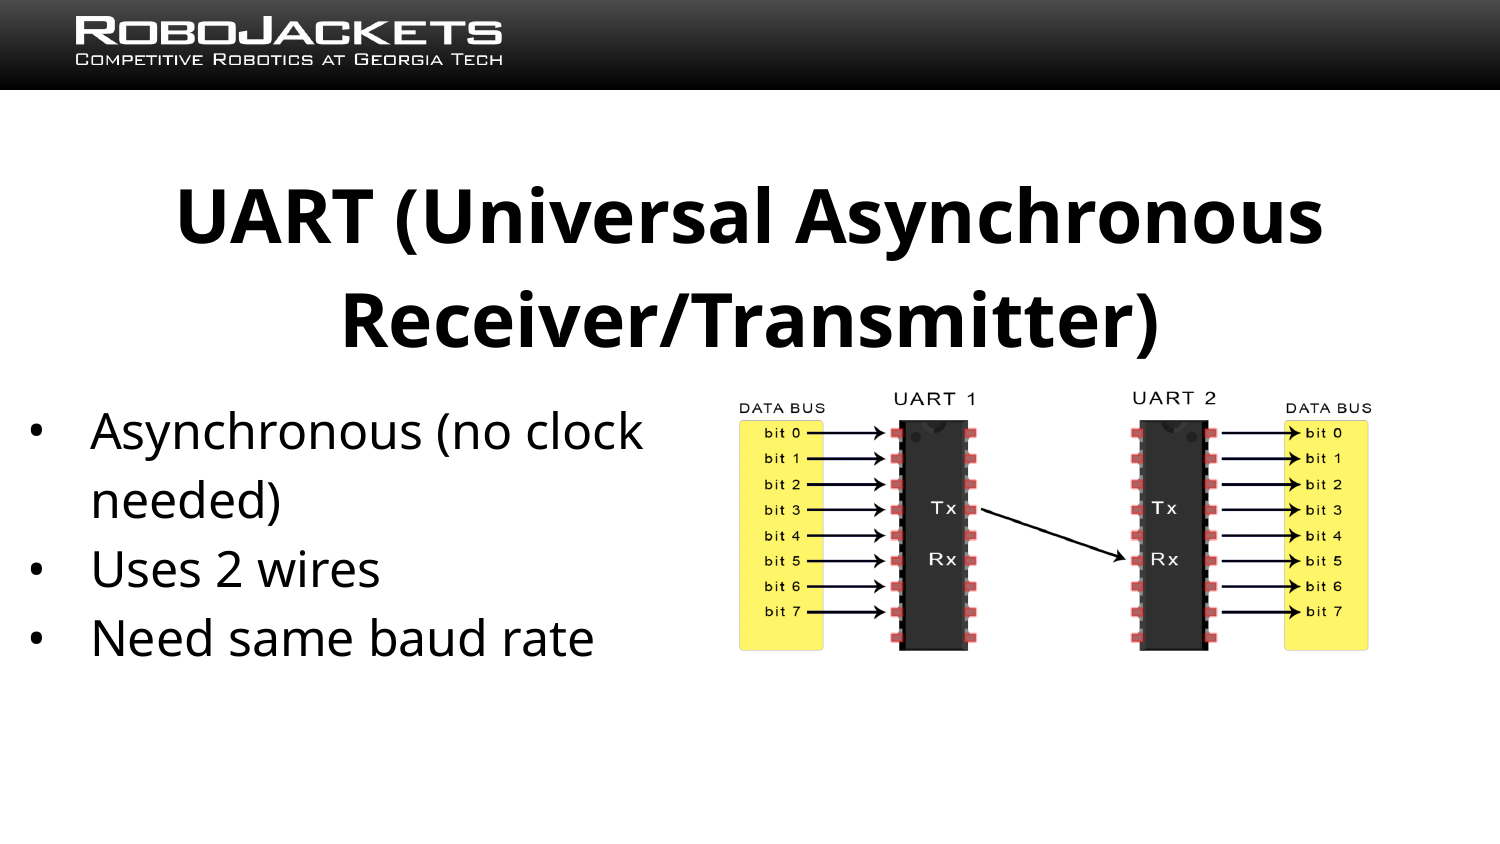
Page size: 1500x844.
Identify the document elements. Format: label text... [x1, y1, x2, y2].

list Asynchronous (no clock needed) Uses 2 wires Need same baud rate [0, 375, 717, 844]
picture [75, 16, 507, 65]
title UART (Universal Asynchronous Receiver/Transmitter) [0, 140, 1500, 329]
picture [716, 375, 1393, 667]
